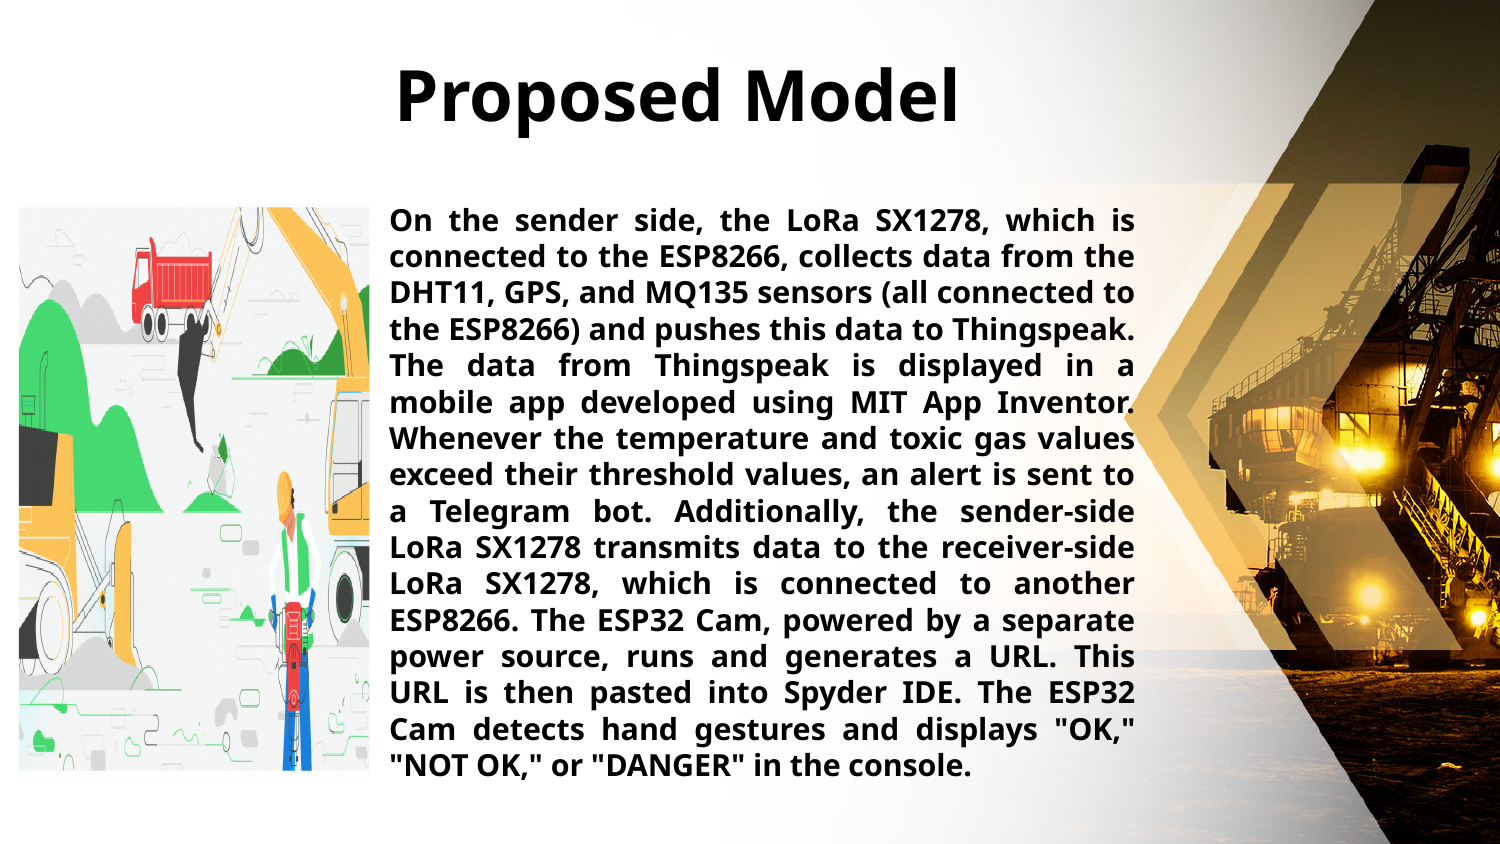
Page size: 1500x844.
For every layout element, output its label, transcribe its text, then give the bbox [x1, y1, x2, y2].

picture [0, 0, 1500, 844]
list On the sender side, the LoRa SX1278, which is connected to the ESP8266, collects data from the DHT11, GPS, and MQ135 sensors (all connected to the ESP8266) and pushes this data to Thingspeak. The data from Thingspeak is displayed in a mobile app developed using MIT App Inventor. Whenever the temperature and toxic gas values exceed their threshold values, an alert is sent to a Telegram bot. Additionally, the sender-side LoRa SX1278 transmits data to the receiver-side LoRa SX1278, which is connected to another ESP8266. The ESP32 Cam, powered by a separate power source, runs and generates a URL. This URL is then pasted into Spyder IDE. The ESP32 Cam detects hand gestures and displays "OK," "NOT OK," or "DANGER" in the console. [374, 193, 1151, 844]
title Proposed Model [176, 46, 1179, 141]
